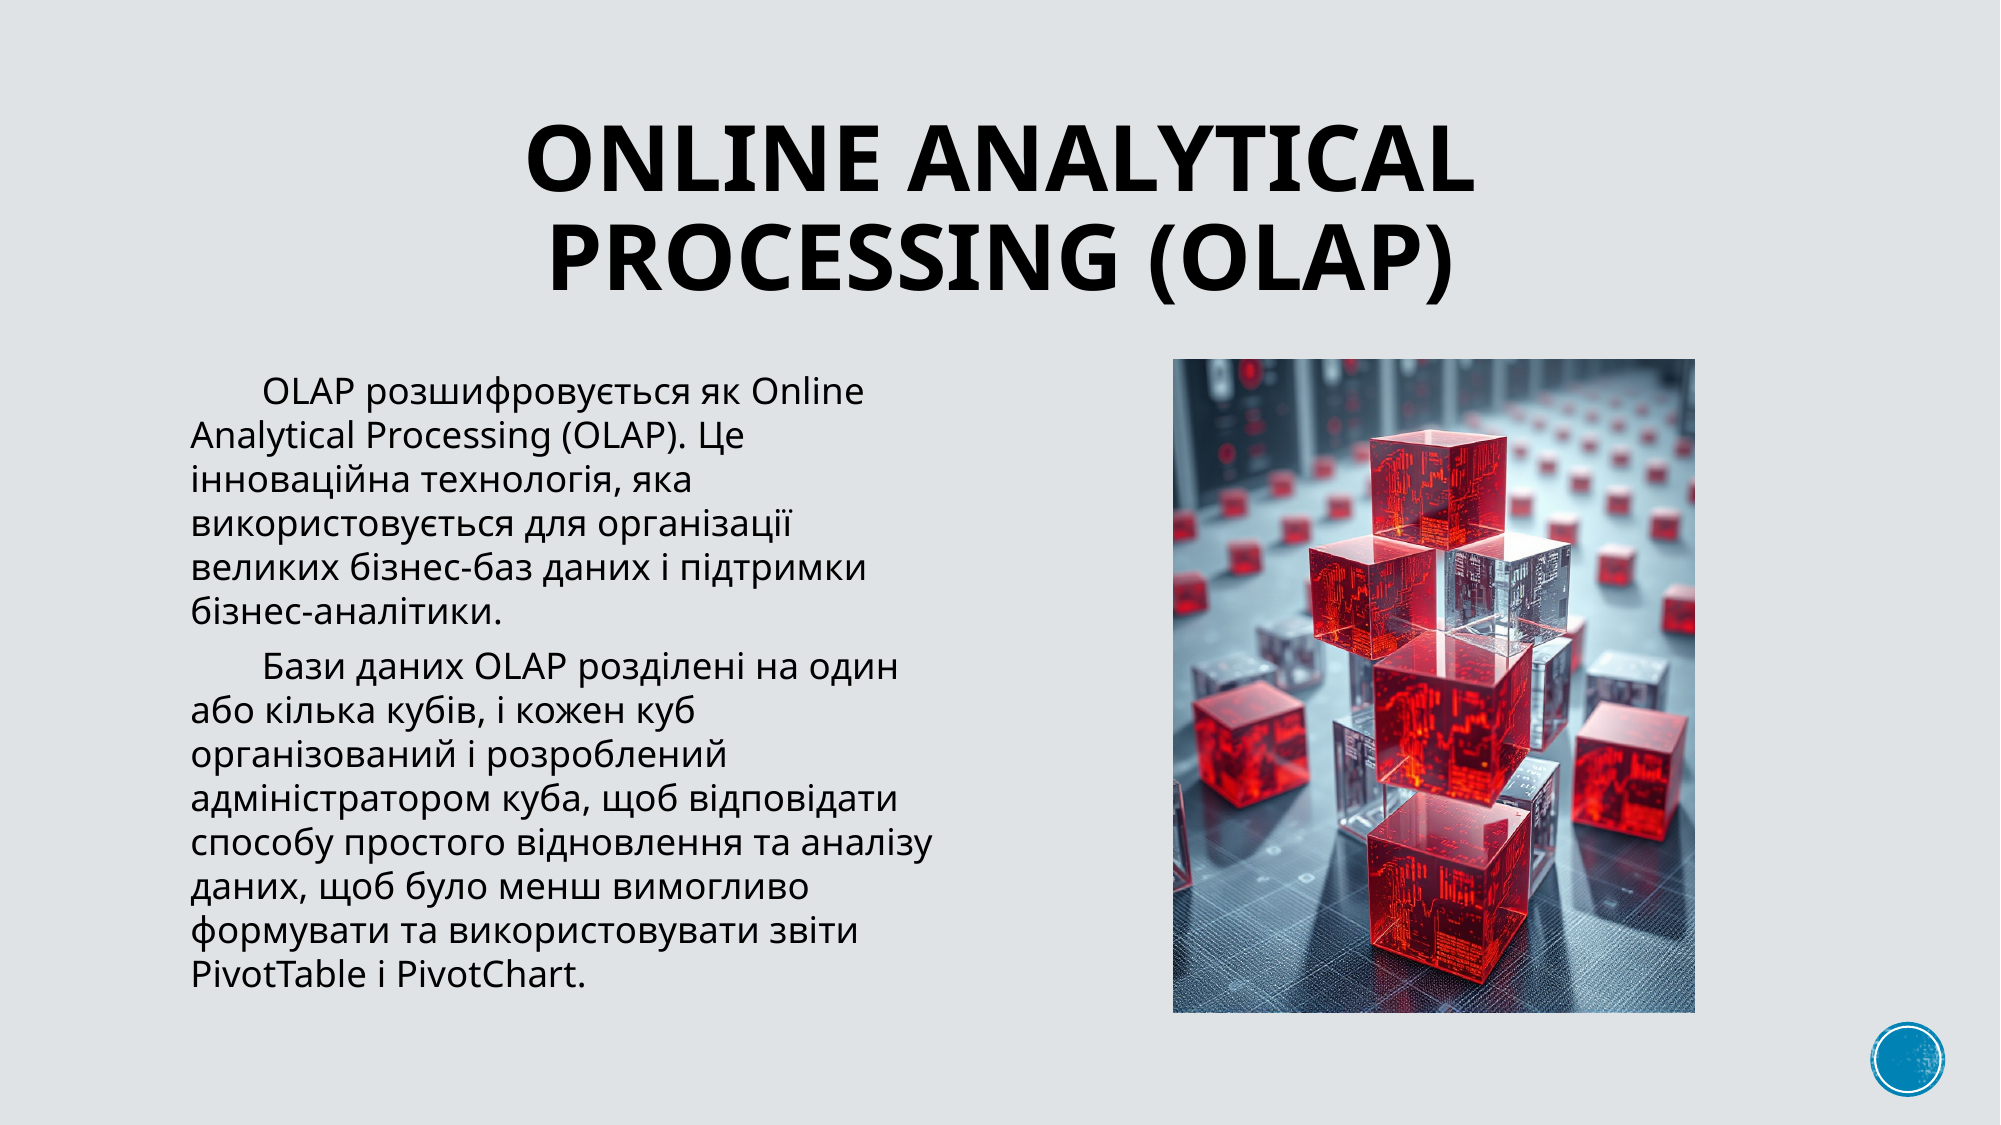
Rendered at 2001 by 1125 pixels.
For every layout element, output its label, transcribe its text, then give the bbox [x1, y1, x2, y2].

list OLAP розшифровується як Online Analytical Processing (OLAP). Це інноваційна технологія, яка використовується для організації великих бізнес-баз даних і підтримки бізнес-аналітики. Бази даних OLAP розділені на один або кілька кубів, і кожен куб організований і розроблений адміністратором куба, щоб відповідати способу простого відновлення та аналізу даних, щоб було менш вимогливо формувати та використовувати звіти PivotTable і PivotChart. [175, 360, 956, 1013]
picture [1173, 359, 1695, 1013]
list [1177, 363, 1692, 1011]
title Online Analytical Processing (OLAP) [175, 79, 1826, 344]
